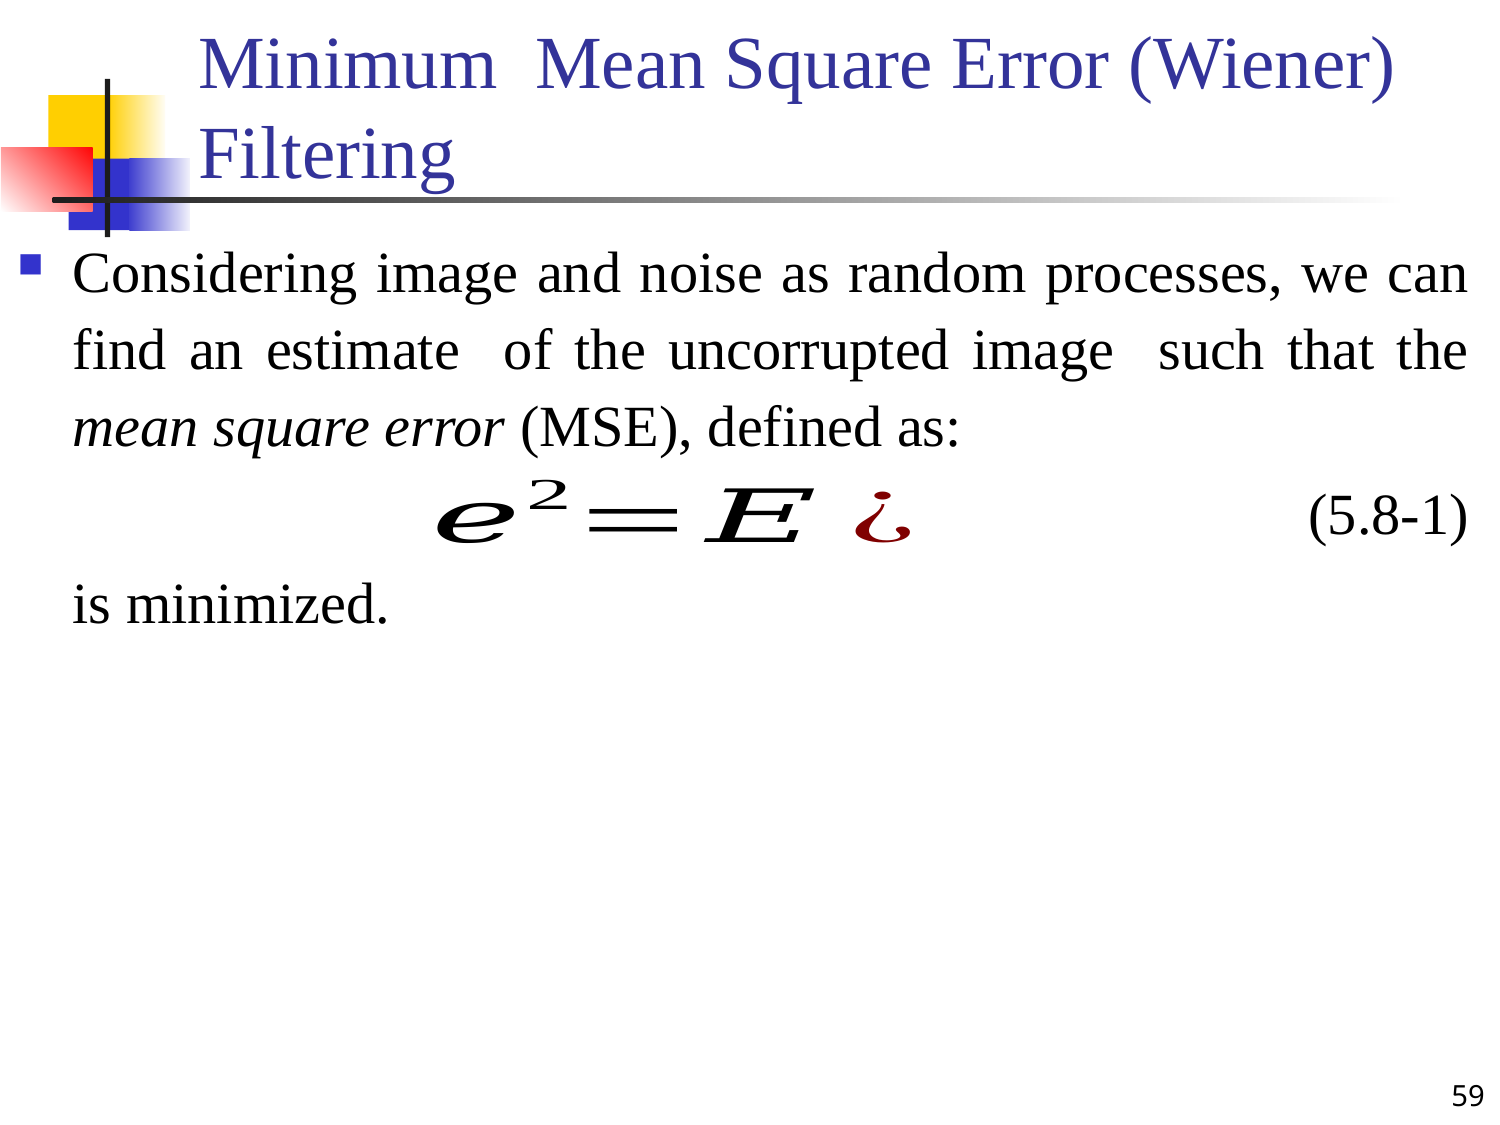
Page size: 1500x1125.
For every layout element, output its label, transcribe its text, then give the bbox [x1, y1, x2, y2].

title Minimum Mean Square Error (Wiener) Filtering [183, 0, 1462, 202]
slide_number 59 [1234, 1082, 1500, 1125]
